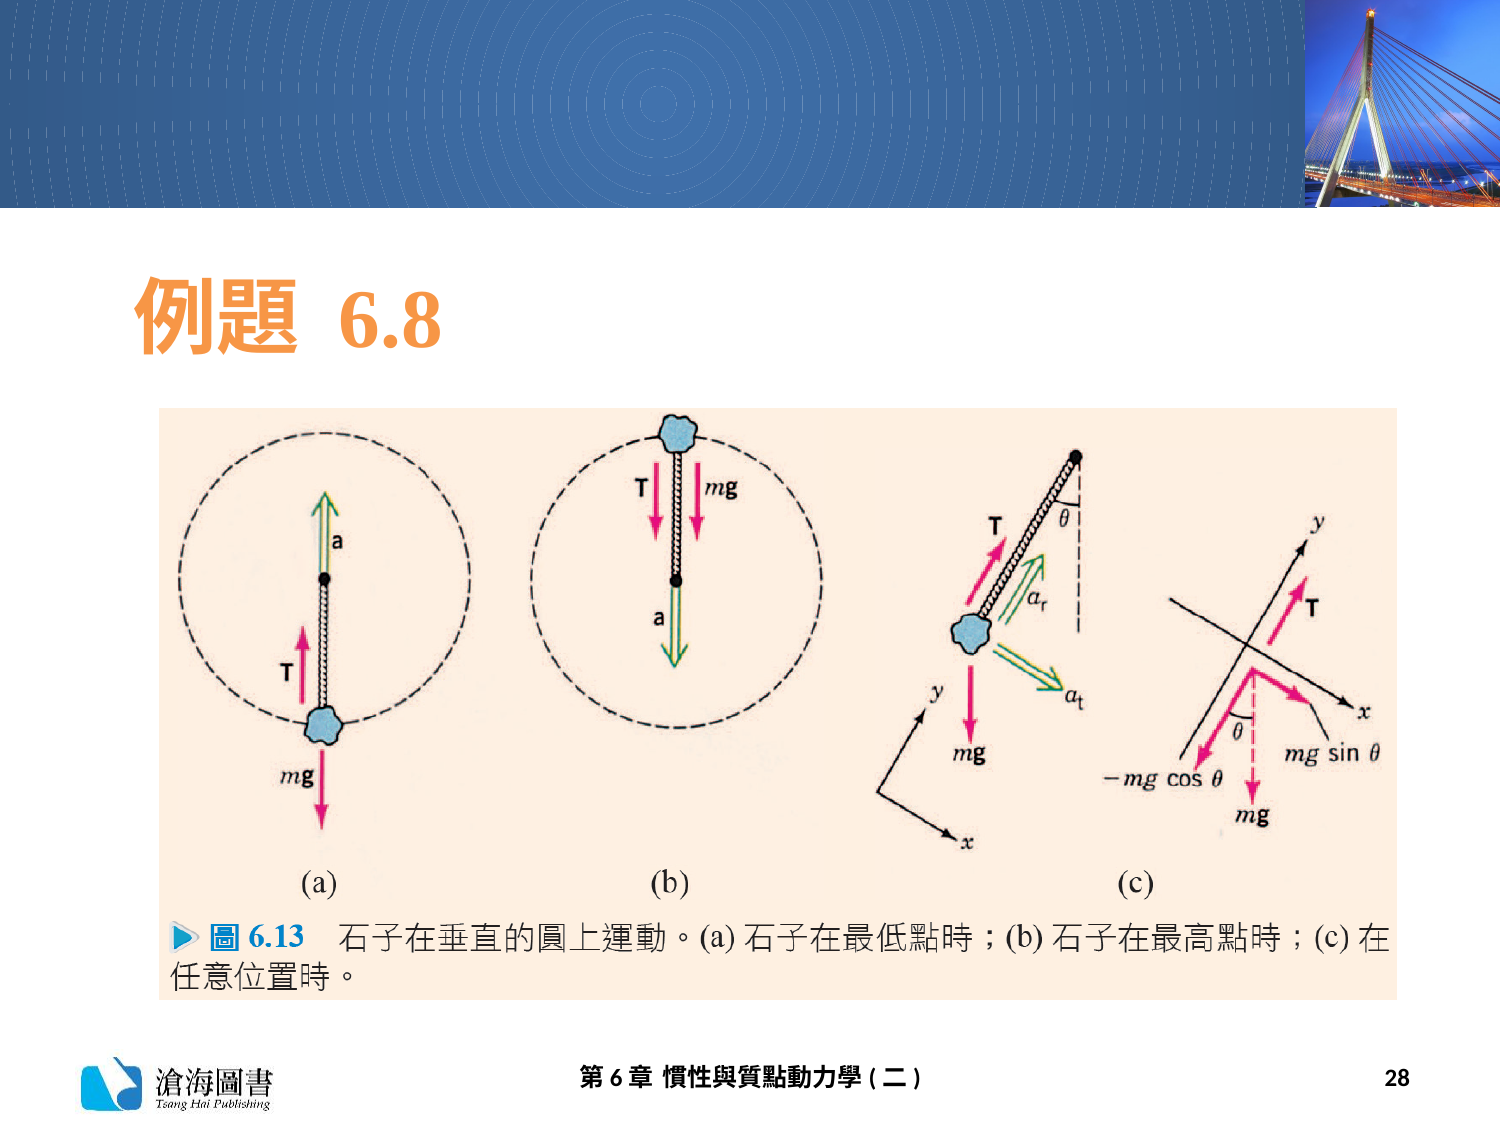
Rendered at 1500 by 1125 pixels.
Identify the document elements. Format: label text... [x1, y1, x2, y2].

picture [75, 1049, 274, 1118]
picture [1305, 0, 1500, 207]
footer 第6章 慣性與質點動力學(二) [512, 1046, 988, 1107]
slide_number 28 [1074, 1046, 1425, 1107]
picture [159, 408, 1397, 1000]
title 例題 6.8 [118, 256, 1394, 386]
